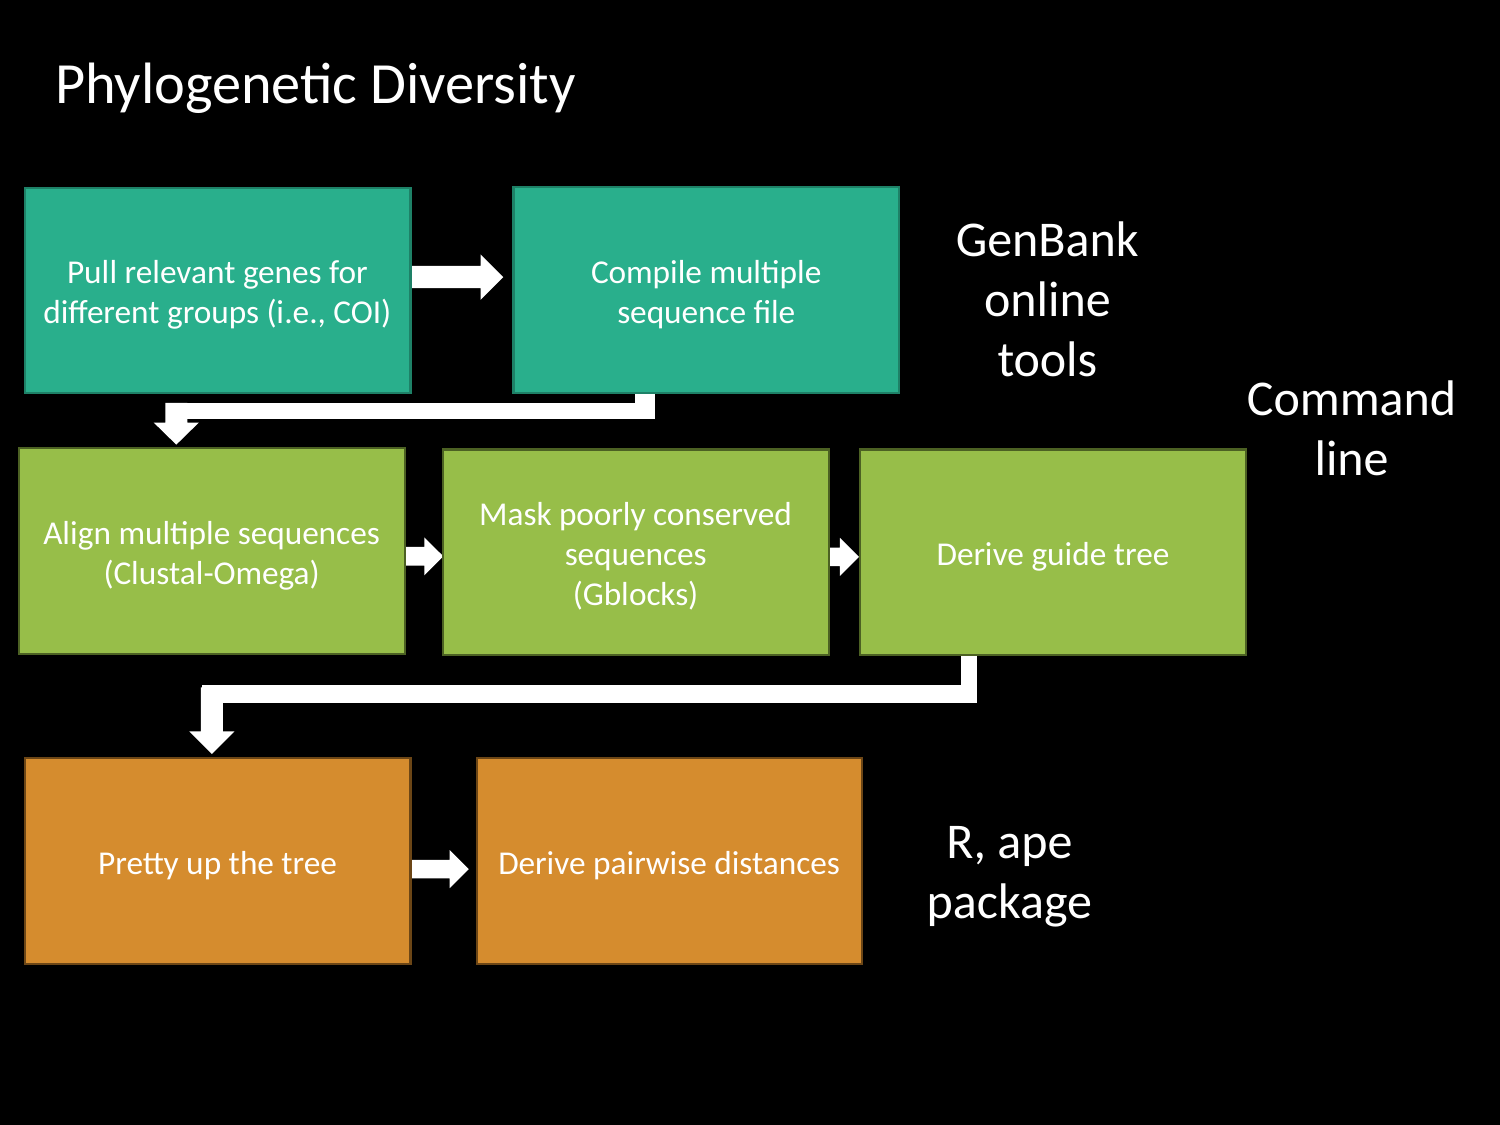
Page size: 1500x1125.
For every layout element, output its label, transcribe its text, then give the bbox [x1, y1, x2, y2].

text_box [412, 254, 504, 300]
text_box Phylogenetic Diversity [40, 37, 591, 123]
text_box R, ape package [899, 800, 1120, 936]
text_box Command line [1228, 357, 1475, 493]
text_box Pull relevant genes for different groups (i.e., COI) [24, 187, 412, 394]
text_box [412, 850, 469, 889]
text_box [202, 685, 975, 703]
text_box Mask poorly conserved sequences (Gblocks) [442, 448, 830, 656]
text_box [830, 537, 859, 576]
text_box [406, 537, 442, 576]
text_box [635, 394, 655, 403]
text_box [961, 656, 977, 703]
text_box Compile multiple sequence file [512, 186, 900, 394]
text_box Pretty up the tree [24, 757, 412, 965]
text_box Derive guide tree [859, 448, 1247, 656]
text_box Derive pairwise distances [476, 757, 863, 965]
text_box [188, 403, 655, 419]
text_box GenBank online tools [937, 198, 1158, 394]
text_box [189, 687, 235, 755]
text_box Align multiple sequences (Clustal-Omega) [18, 447, 406, 655]
text_box [153, 402, 199, 445]
